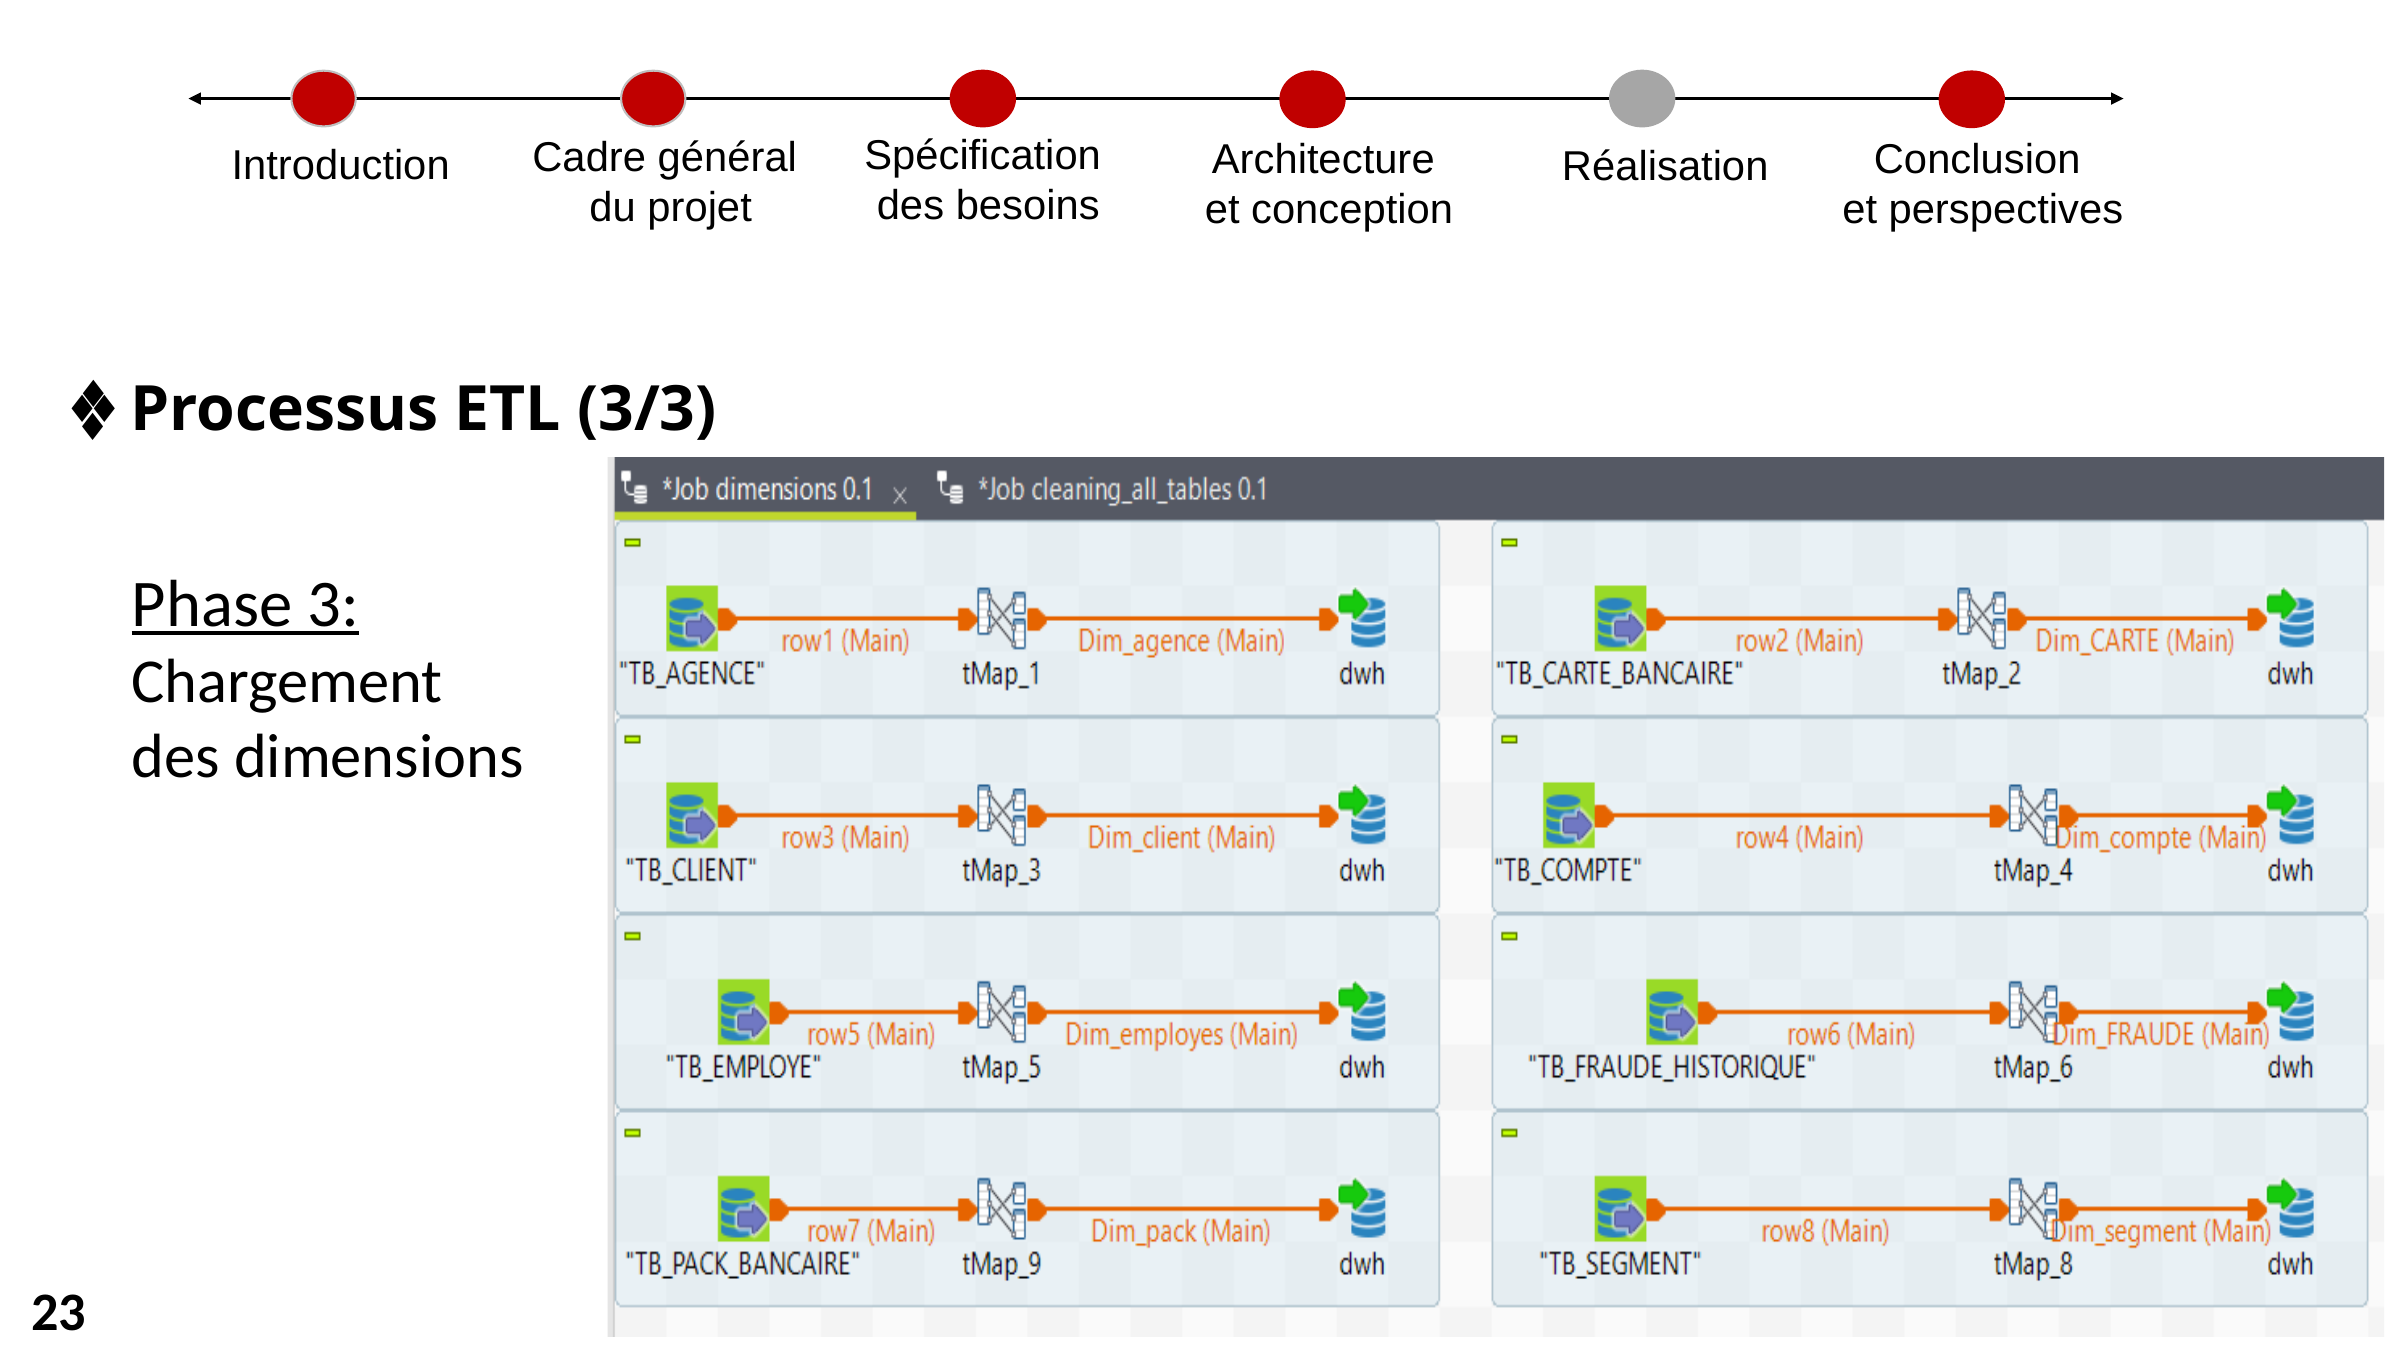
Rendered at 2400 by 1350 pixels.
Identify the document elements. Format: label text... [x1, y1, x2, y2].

text_box 23 [16, 1269, 124, 1349]
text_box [216, 120, 2151, 242]
text_box Processus ETL (3/3) [115, 369, 827, 452]
picture [607, 457, 2385, 1337]
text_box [50, 362, 135, 447]
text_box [291, 70, 2004, 120]
text_box Phase 3: Chargement des dimensions [116, 535, 584, 815]
